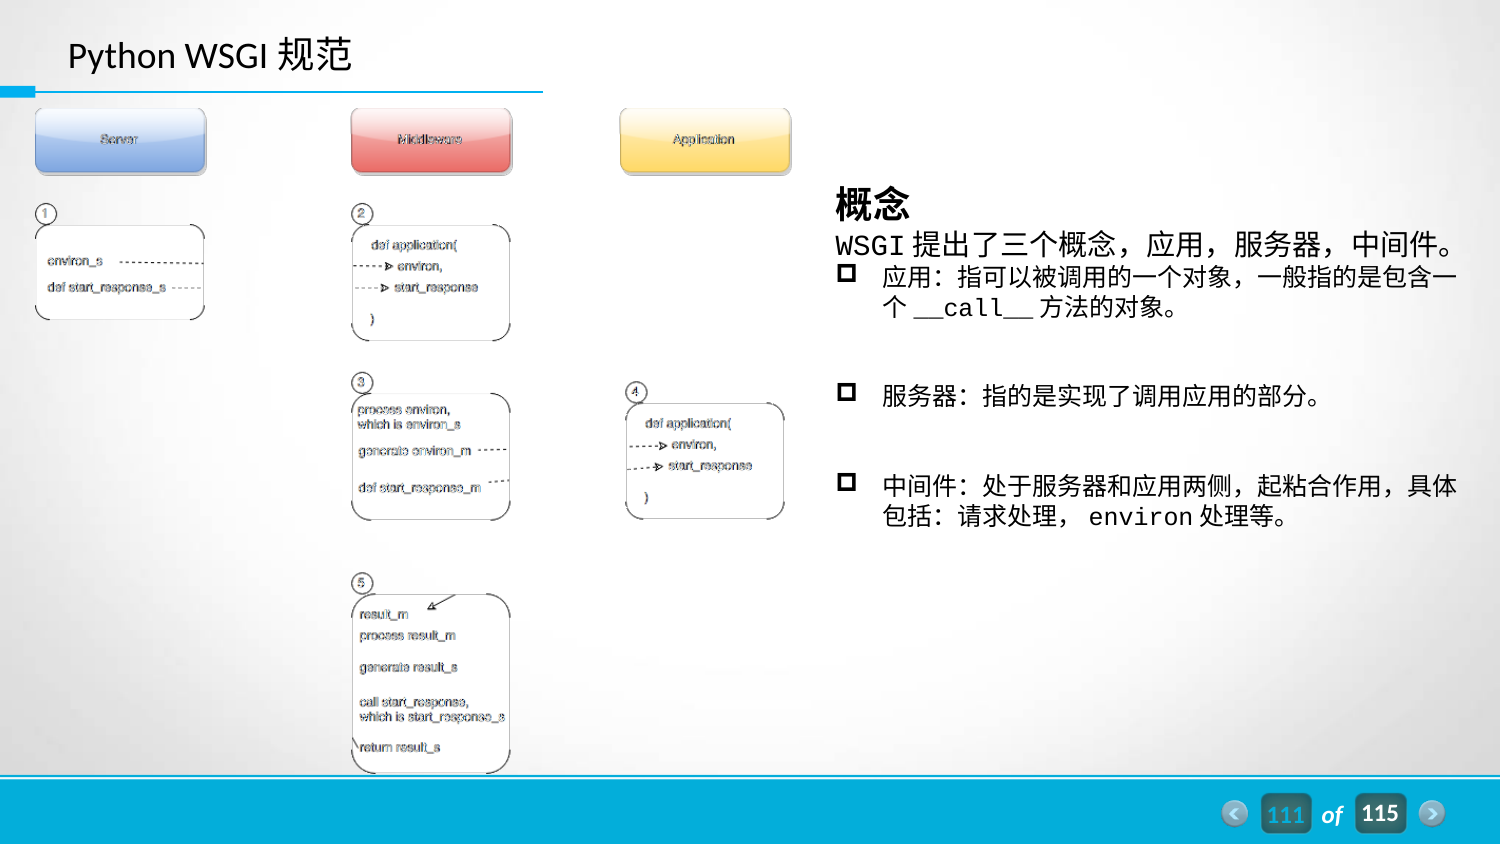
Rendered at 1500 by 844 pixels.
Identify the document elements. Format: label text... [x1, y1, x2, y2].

text_box 111 [1251, 791, 1320, 836]
text_box Python WSGI规范 [53, 23, 559, 84]
text_box [0, 85, 36, 98]
text_box 概念 WSGI提出了三个概念，应用，服务器，中间件。 应用：指可以被调用的一个对象，一般指的是包含一个__call__方法的对象。 服务器：指的是实现了调用应用的部分。 中间件：处于服务器和应用两侧，起粘合作用，具体包括：请求处理，environ处理等。 [820, 173, 1473, 538]
picture [1355, 794, 1407, 834]
picture [0, 0, 1500, 774]
